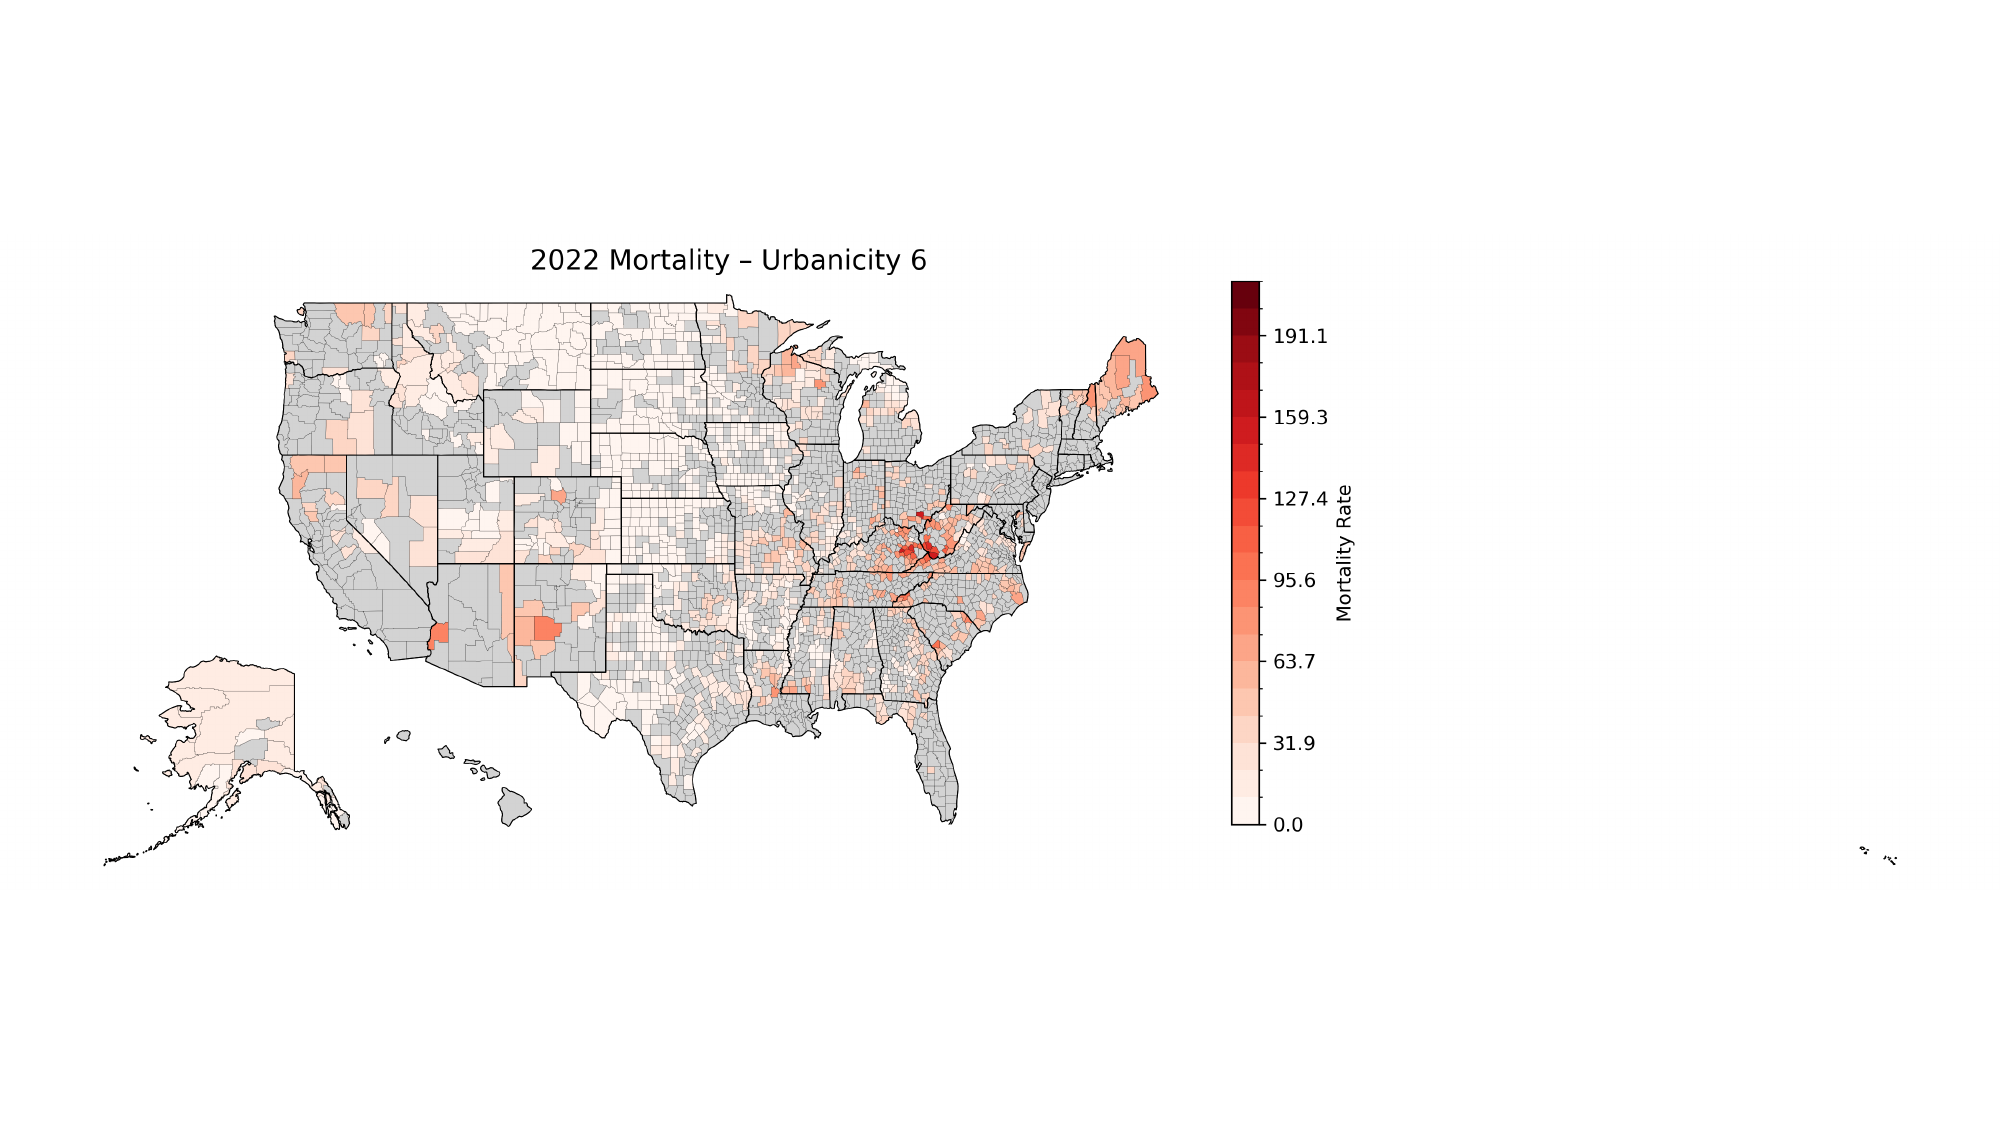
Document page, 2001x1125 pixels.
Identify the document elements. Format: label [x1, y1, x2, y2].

picture [0, 234, 2000, 891]
